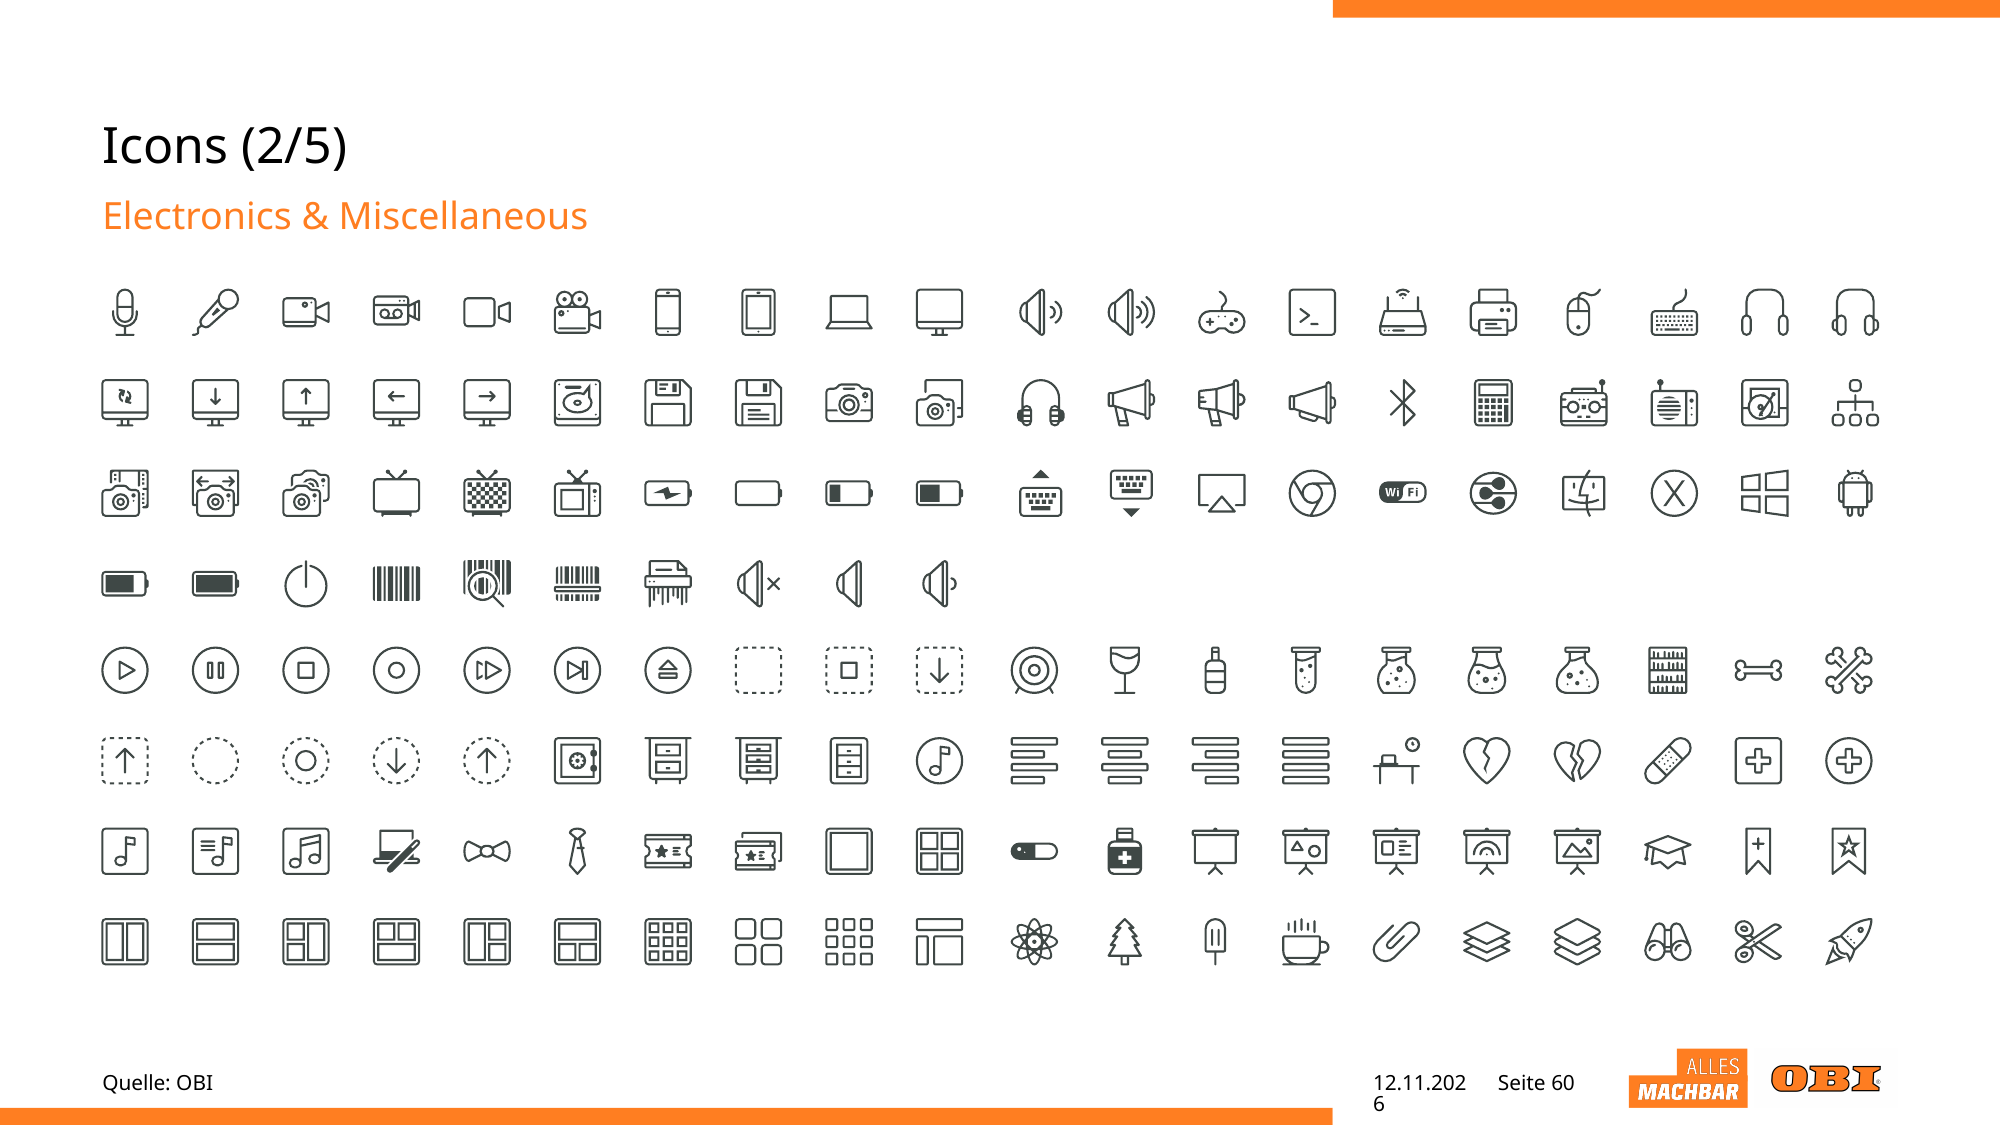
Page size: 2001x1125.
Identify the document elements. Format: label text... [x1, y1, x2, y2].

footer Quelle: OBI [102, 1071, 1271, 1097]
title Icons (2/5) [102, 112, 1880, 174]
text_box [101, 288, 1879, 966]
list Electronics & Miscellaneous [102, 192, 1880, 238]
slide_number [1373, 1071, 1475, 1097]
slide_number Seite 60 [1497, 1071, 1588, 1097]
picture [1638, 1058, 1739, 1100]
picture [1754, 1048, 1898, 1107]
